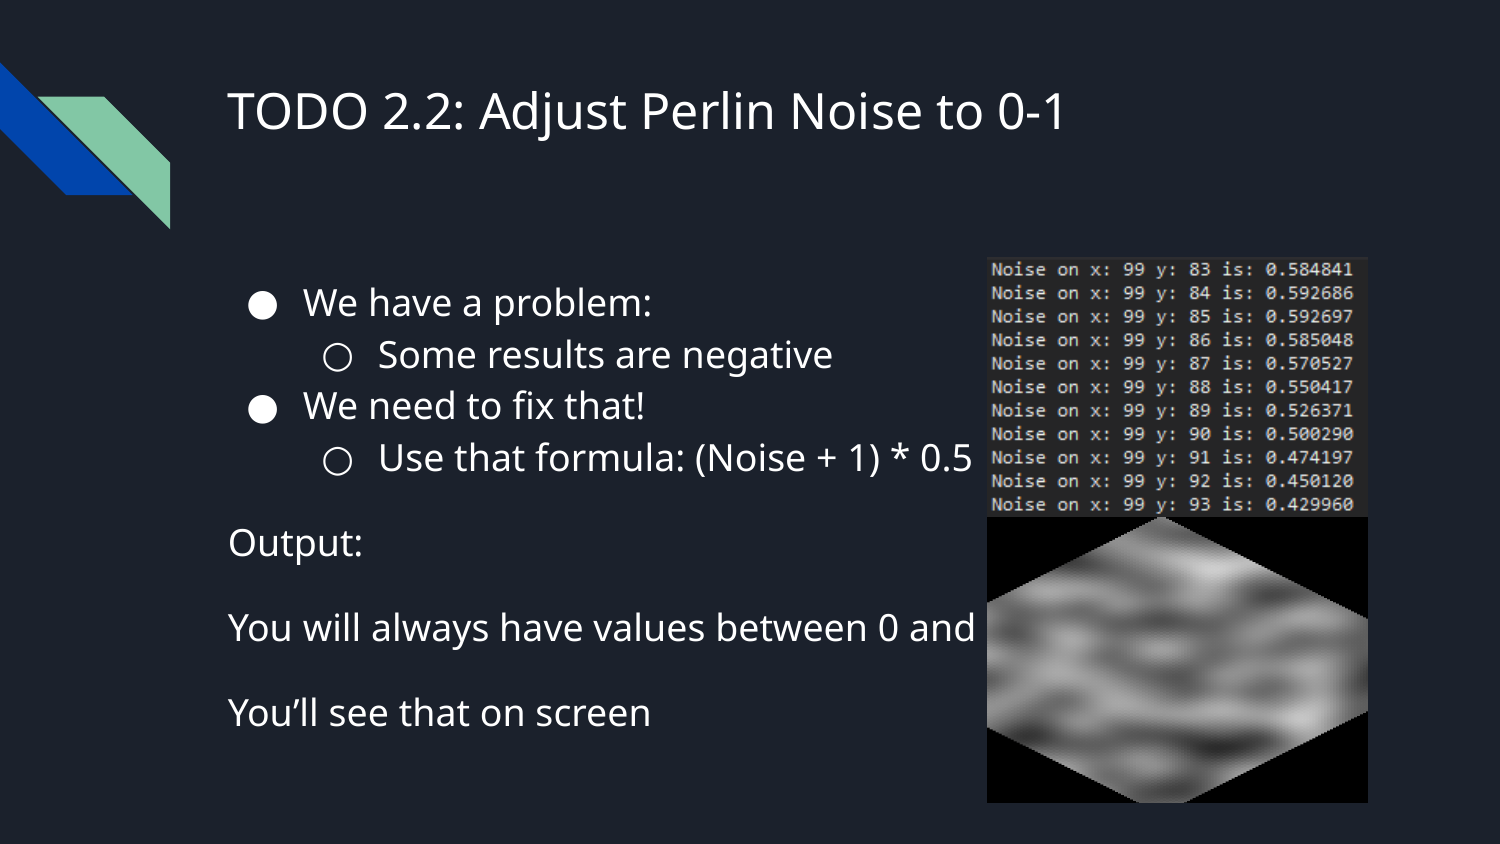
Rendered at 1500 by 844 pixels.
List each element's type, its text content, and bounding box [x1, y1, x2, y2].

title TODO 2.2: Adjust Perlin Noise to 0-1 [212, 64, 1368, 215]
list We have a problem: Some results are negative We need to fix that! Use that formula: (Noise + 1) * 0.5 Output: You will always have values between 0 and 1 You’ll see that on screen [212, 257, 985, 735]
picture [987, 256, 1368, 803]
